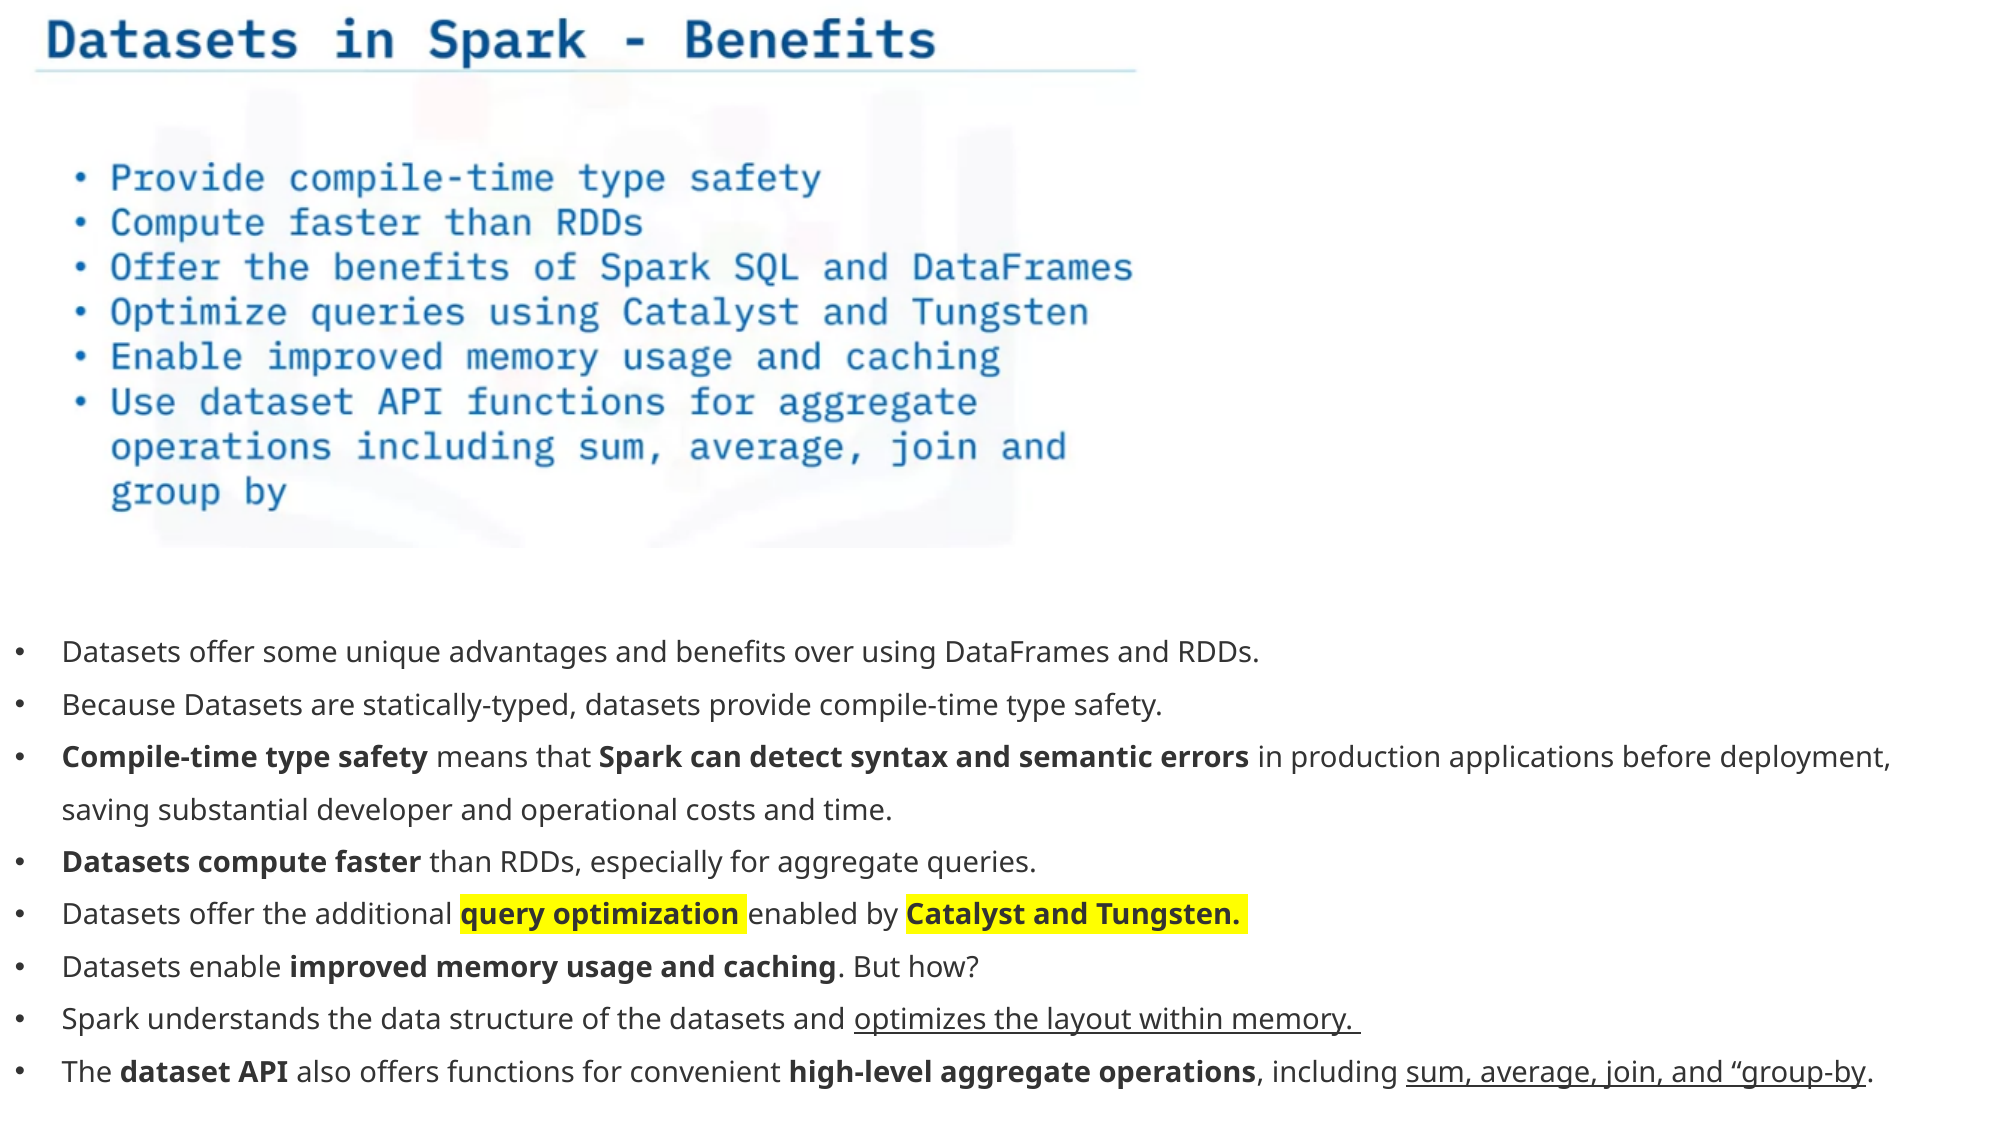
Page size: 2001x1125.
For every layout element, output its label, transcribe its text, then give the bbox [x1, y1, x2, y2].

picture [0, 0, 1161, 548]
text_box Datasets offer some unique advantages and benefits over using DataFrames and RDDs. Because Datasets are statically-typed, datasets provide compile-time type safety. Compile-time type safety means that Spark can detect syntax and semantic errors in production applications before deployment, saving substantial developer and operational costs and time. Datasets compute faster than RDDs, especially for aggregate queries. Datasets offer the additional query optimization enabled by Catalyst and Tungsten. Datasets enable improved memory usage and caching. But how? Spark understands the data structure of the datasets and optimizes the layout within memory. The dataset API also offers functions for convenient high-level aggregate operations, including sum, average, join, and “group-by. [0, 608, 2000, 1096]
